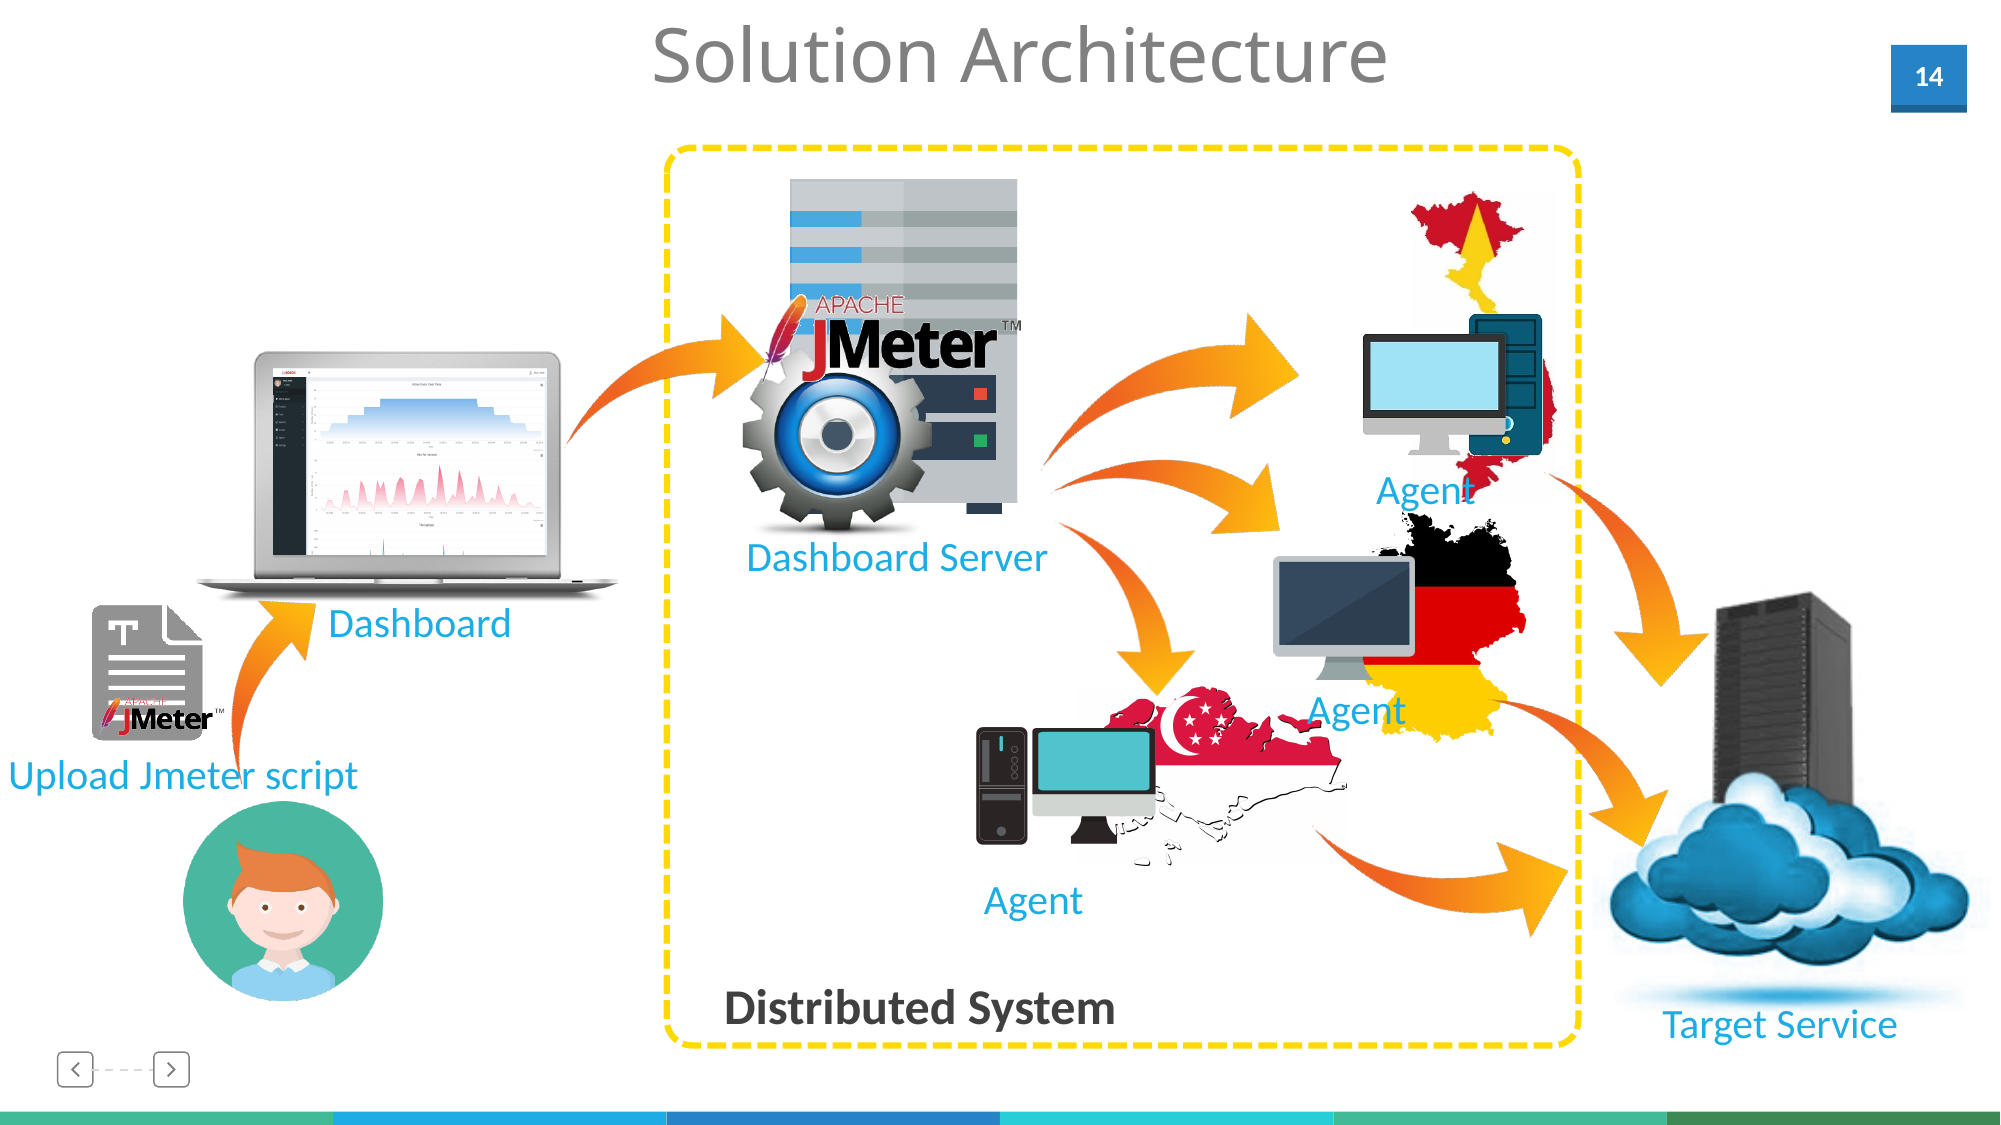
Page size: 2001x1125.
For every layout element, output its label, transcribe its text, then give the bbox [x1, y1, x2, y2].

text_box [50, 590, 237, 751]
text_box Dashboard [237, 621, 608, 652]
text_box [666, 147, 1579, 509]
picture [567, 172, 2000, 1025]
picture [183, 801, 383, 1001]
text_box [184, 344, 633, 621]
text_box Dashboard Server [710, 523, 1048, 586]
text_box Distributed System [708, 968, 1133, 1040]
text_box Agent [923, 866, 1145, 928]
text_box Target Service [1617, 1025, 1943, 1053]
picture [186, 631, 366, 745]
text_box Agent [1315, 457, 1526, 509]
text_box Upload Jmeter script [0, 741, 388, 804]
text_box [0, 1111, 2000, 1125]
text_box [666, 461, 1579, 1046]
text_box Solution Architecture [636, 0, 1405, 105]
